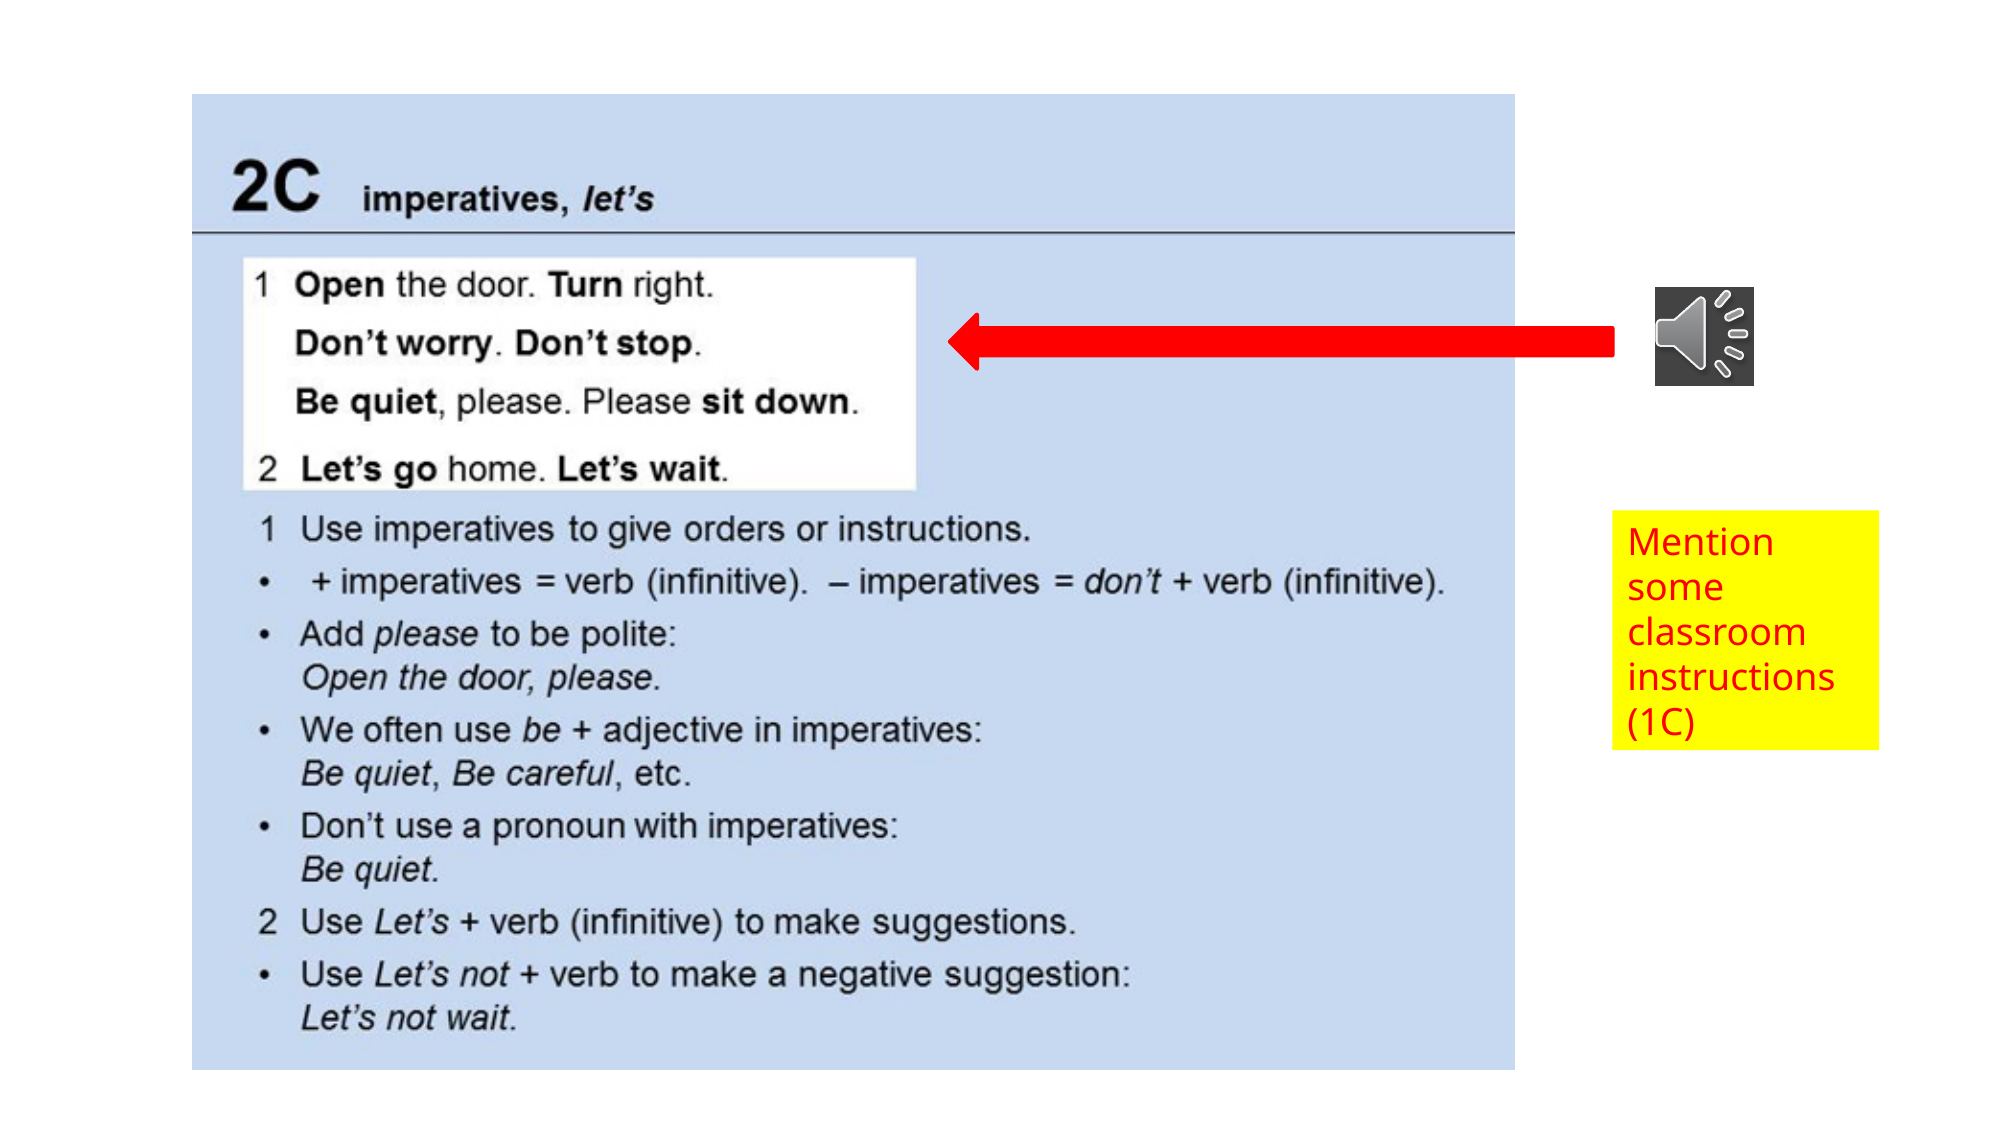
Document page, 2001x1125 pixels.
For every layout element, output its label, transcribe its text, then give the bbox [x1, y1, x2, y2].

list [192, 93, 1515, 1070]
text_box Mention some classroom instructions (1C) [1612, 510, 1880, 751]
picture [1654, 286, 1755, 387]
text_box [1519, 326, 1615, 358]
